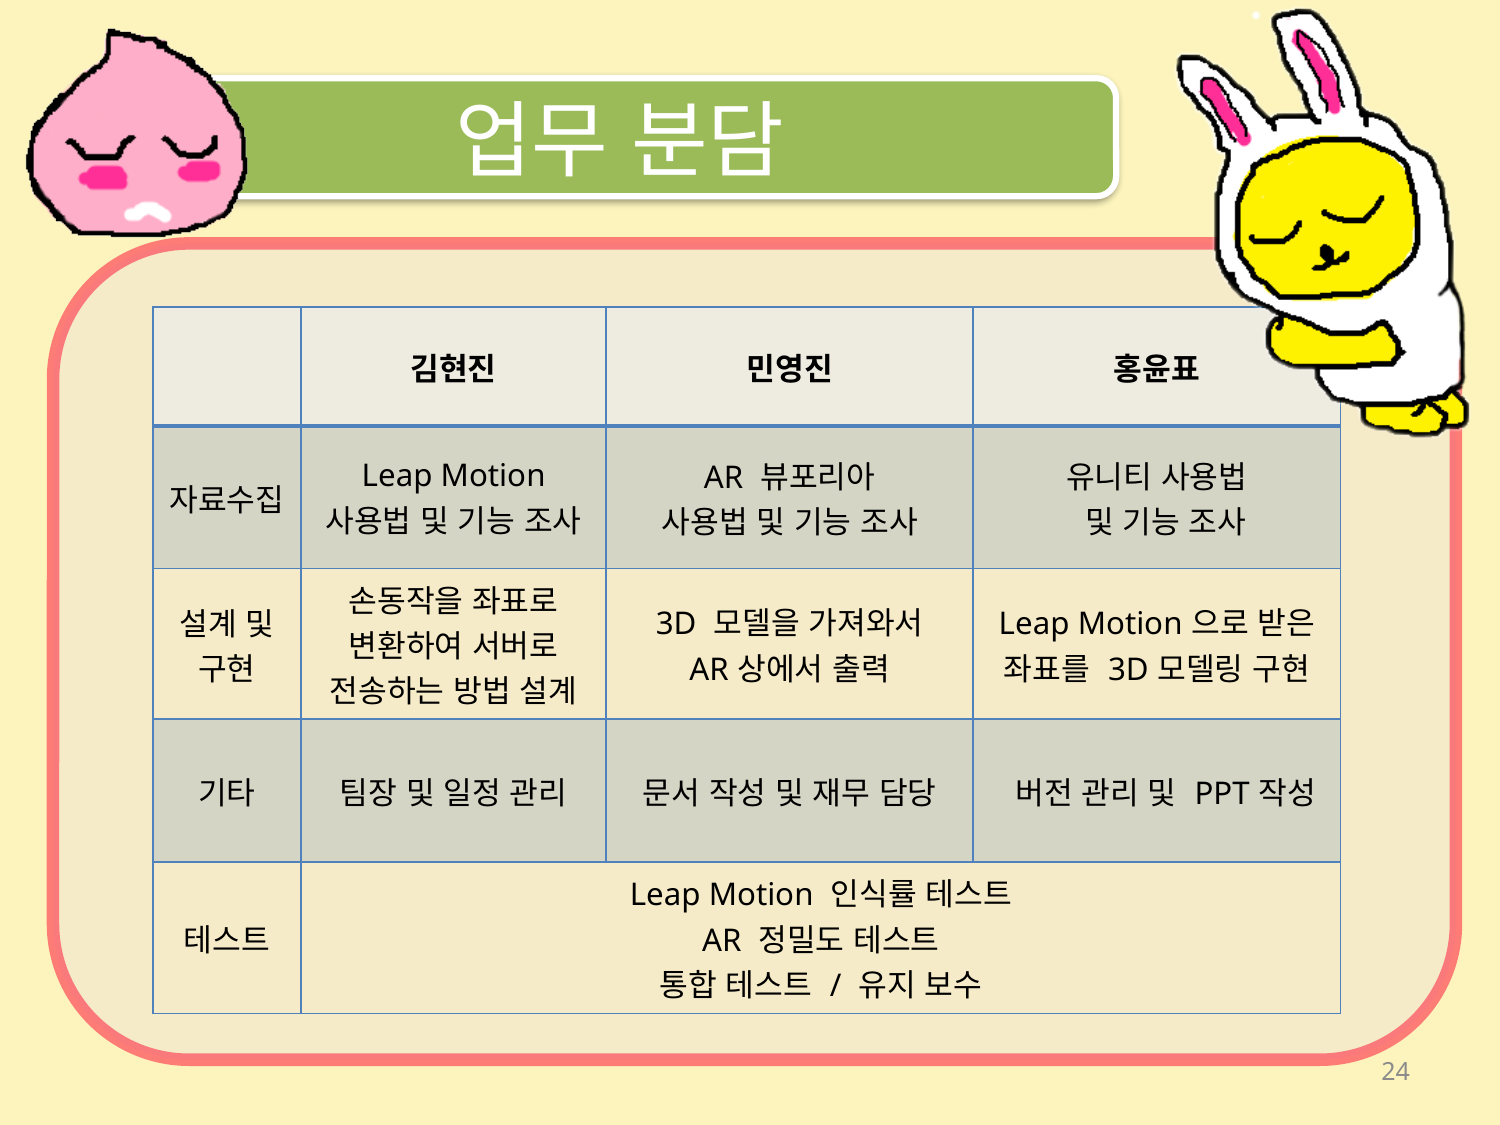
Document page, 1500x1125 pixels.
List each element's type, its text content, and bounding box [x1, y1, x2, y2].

picture [1, 0, 273, 262]
table_cell 팀장 및 일정 관리 [302, 720, 605, 861]
table_header 김현진 [302, 308, 605, 424]
table_cell 자료수집 [154, 428, 300, 568]
table_header 민영진 [607, 308, 972, 424]
table_cell 버전 관리 및 PPT작성 [974, 720, 1340, 861]
slide_number 24 [1074, 1042, 1425, 1103]
table_cell AR 뷰포리아 사용법 및 기능 조사 [607, 428, 972, 568]
table_header [154, 308, 300, 424]
text_box [50, 241, 1459, 1062]
table_cell 3D 모델을 가져와서 AR상에서 출력 [607, 569, 972, 718]
table_cell 손동작을 좌표로 변환하여 서버로 전송하는 방법 설계 [302, 569, 605, 718]
table_cell 테스트 [154, 863, 300, 1013]
table_cell 유니티 사용법 및 기능 조사 [974, 428, 1340, 568]
table_cell 설계 및 구현 [154, 569, 300, 718]
text_box 업무 분담 [278, 74, 1120, 200]
table_cell 기타 [154, 720, 300, 861]
picture [1139, 0, 1500, 457]
table_cell 문서 작성 및 재무 담당 [607, 720, 972, 861]
table_cell Leap Motion 인식률 테스트 AR 정밀도 테스트 통합 테스트 / 유지 보수 [302, 863, 1340, 1013]
table_cell Leap Motion 사용법 및 기능 조사 [302, 428, 605, 568]
table_header 홍윤표 [974, 308, 1134, 424]
table_cell Leap Motion으로 받은 좌표를 3D모델링 구현 [974, 569, 1340, 718]
